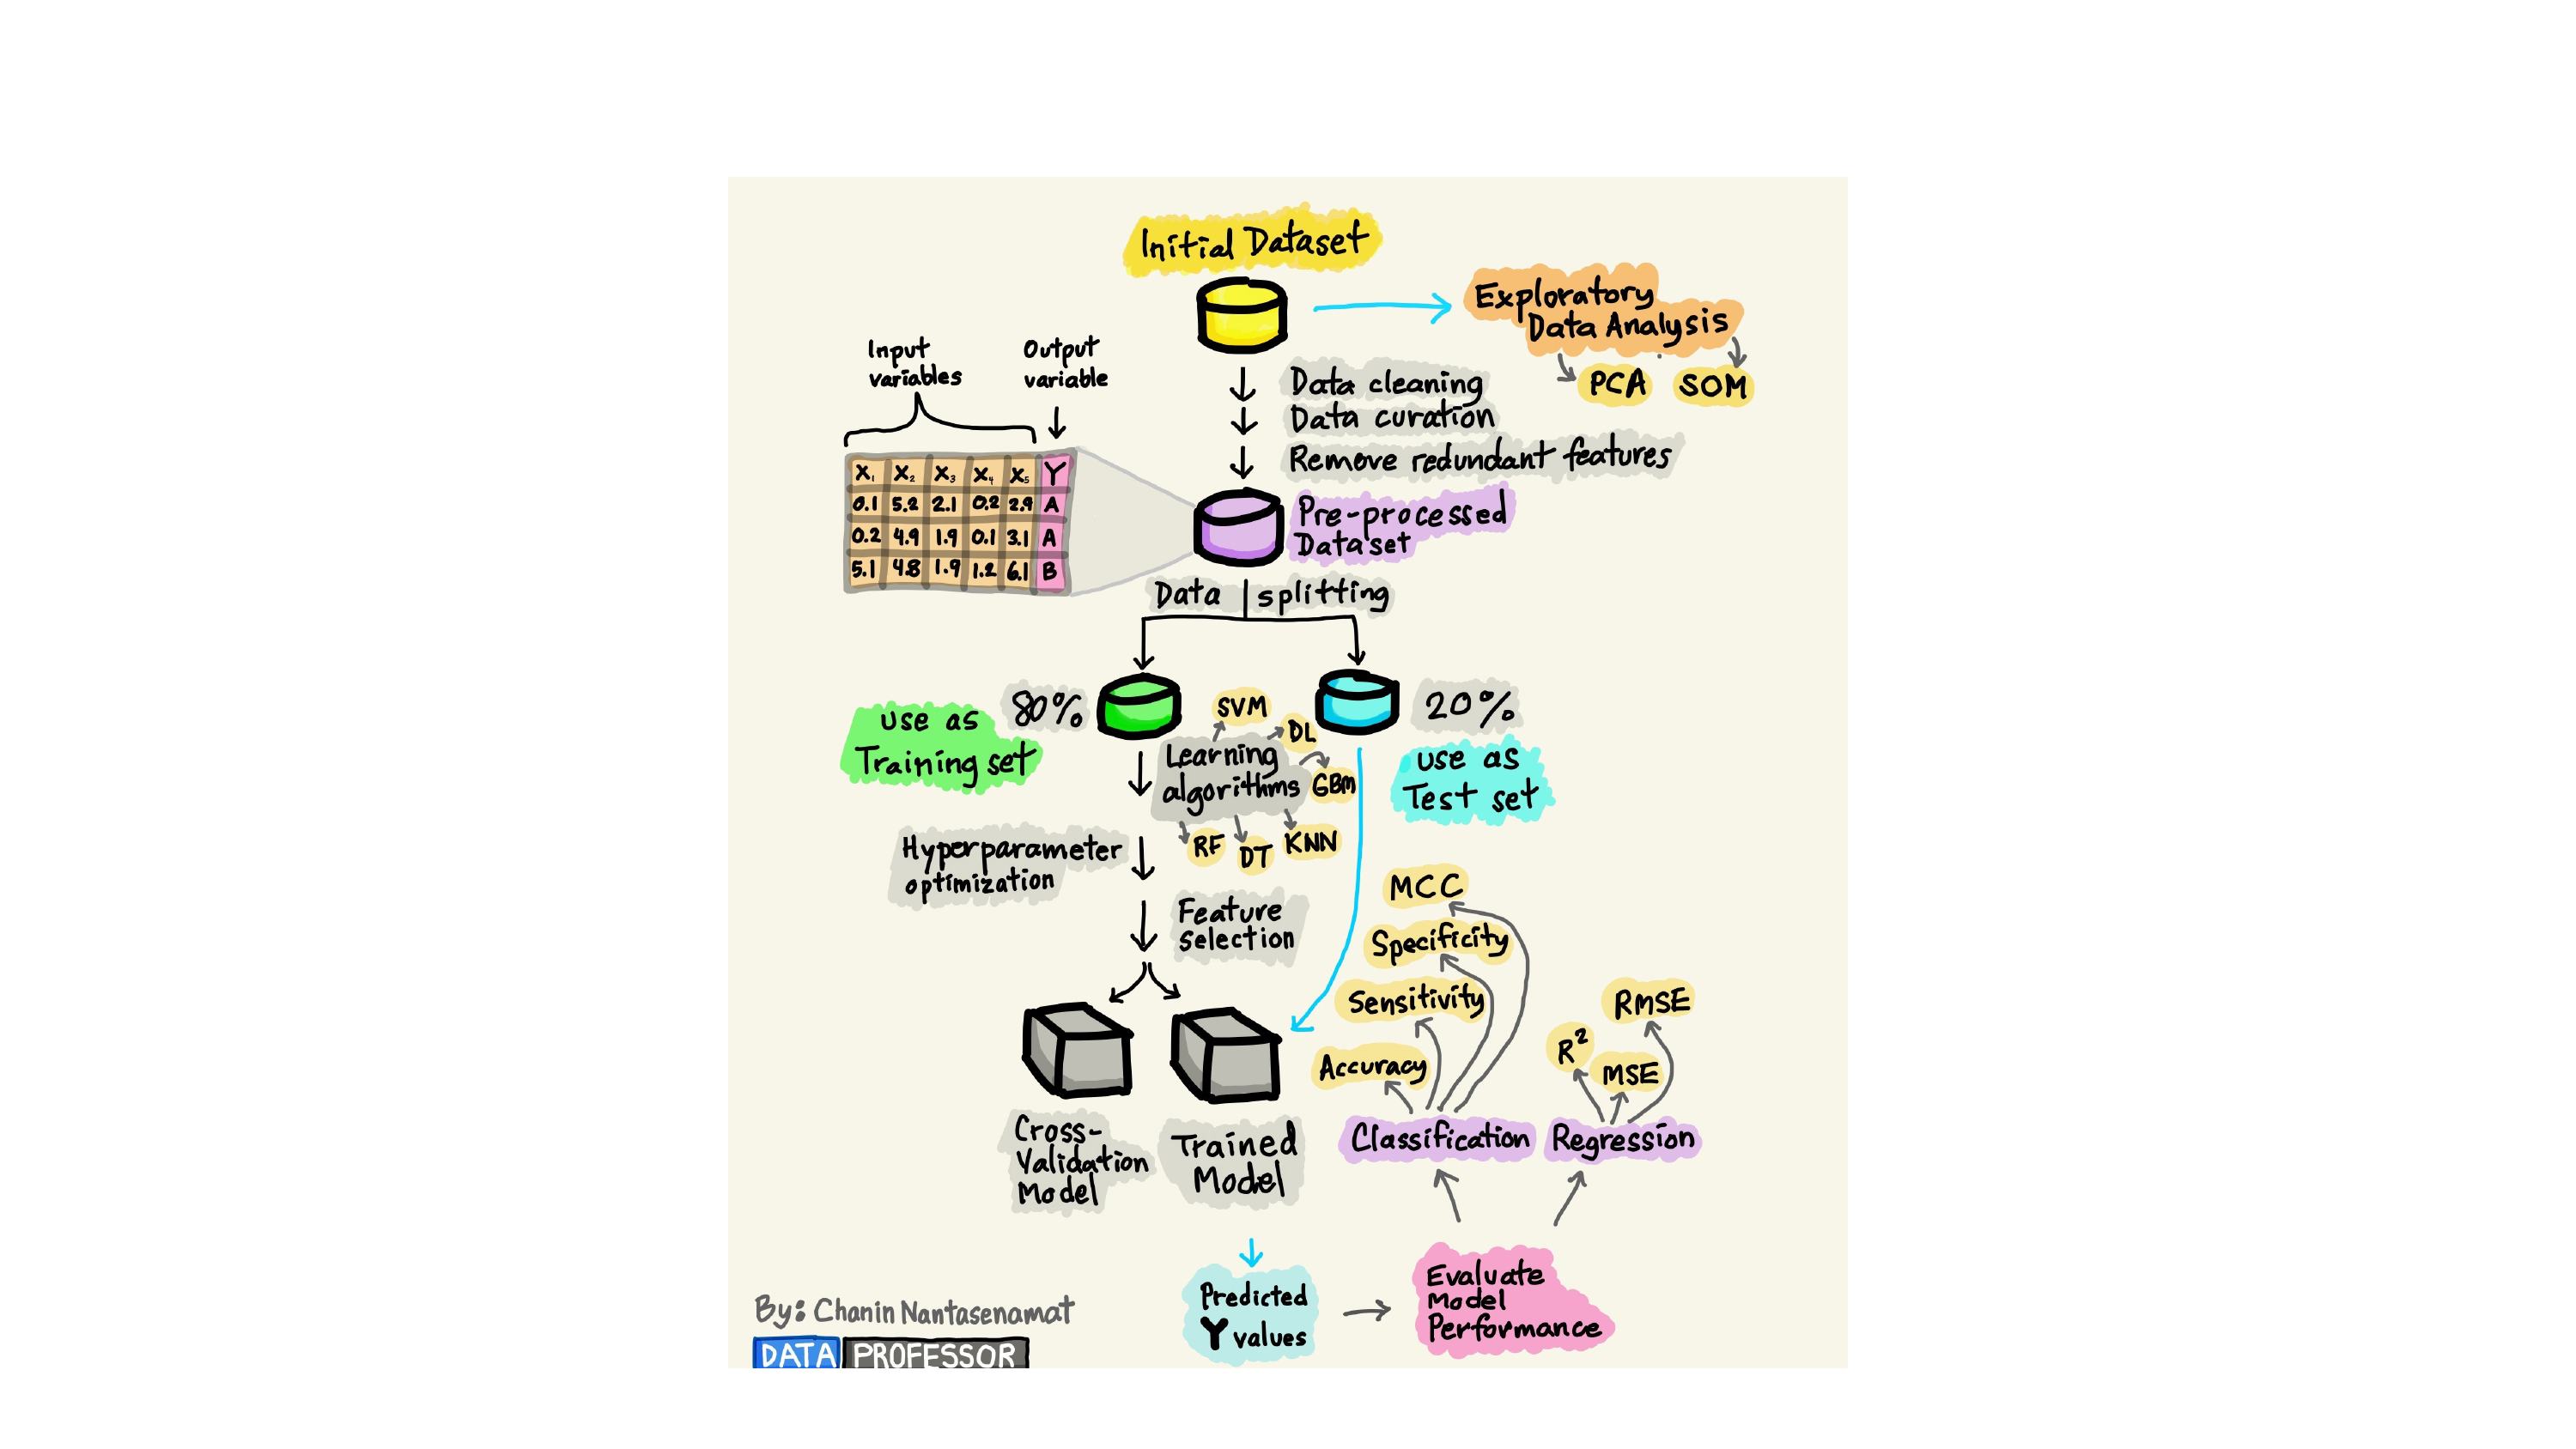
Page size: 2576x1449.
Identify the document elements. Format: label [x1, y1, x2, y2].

picture [727, 177, 1849, 1368]
